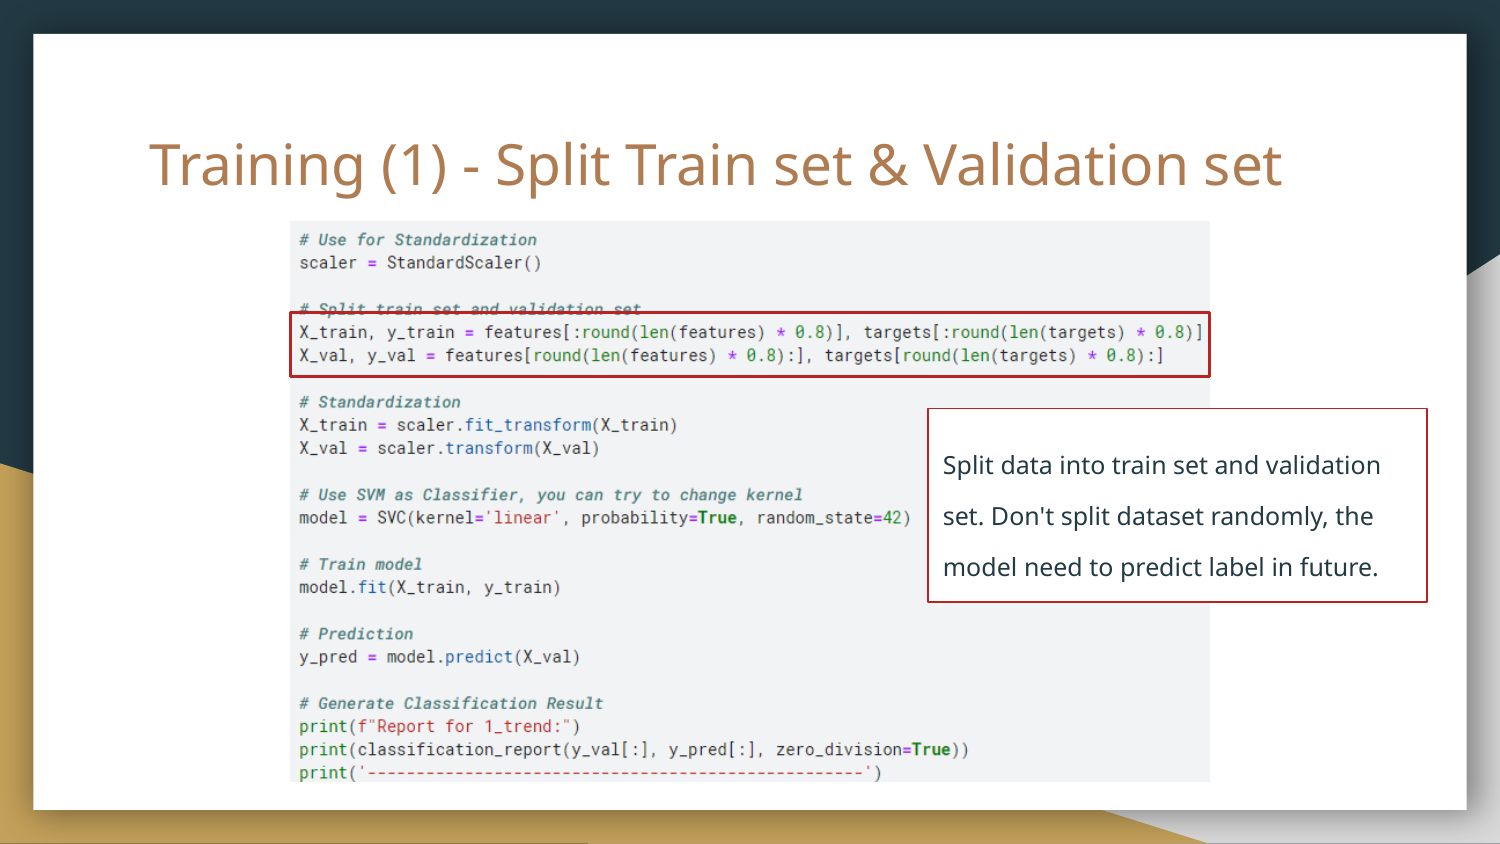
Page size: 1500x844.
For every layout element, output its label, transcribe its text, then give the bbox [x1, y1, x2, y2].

picture [290, 221, 1210, 782]
title Training (1) - Split Train set & Validation set [134, 113, 1366, 271]
list Split data into train set and validation set. Don't split dataset randomly, the model need to predict label in future. [1214, 408, 1428, 602]
